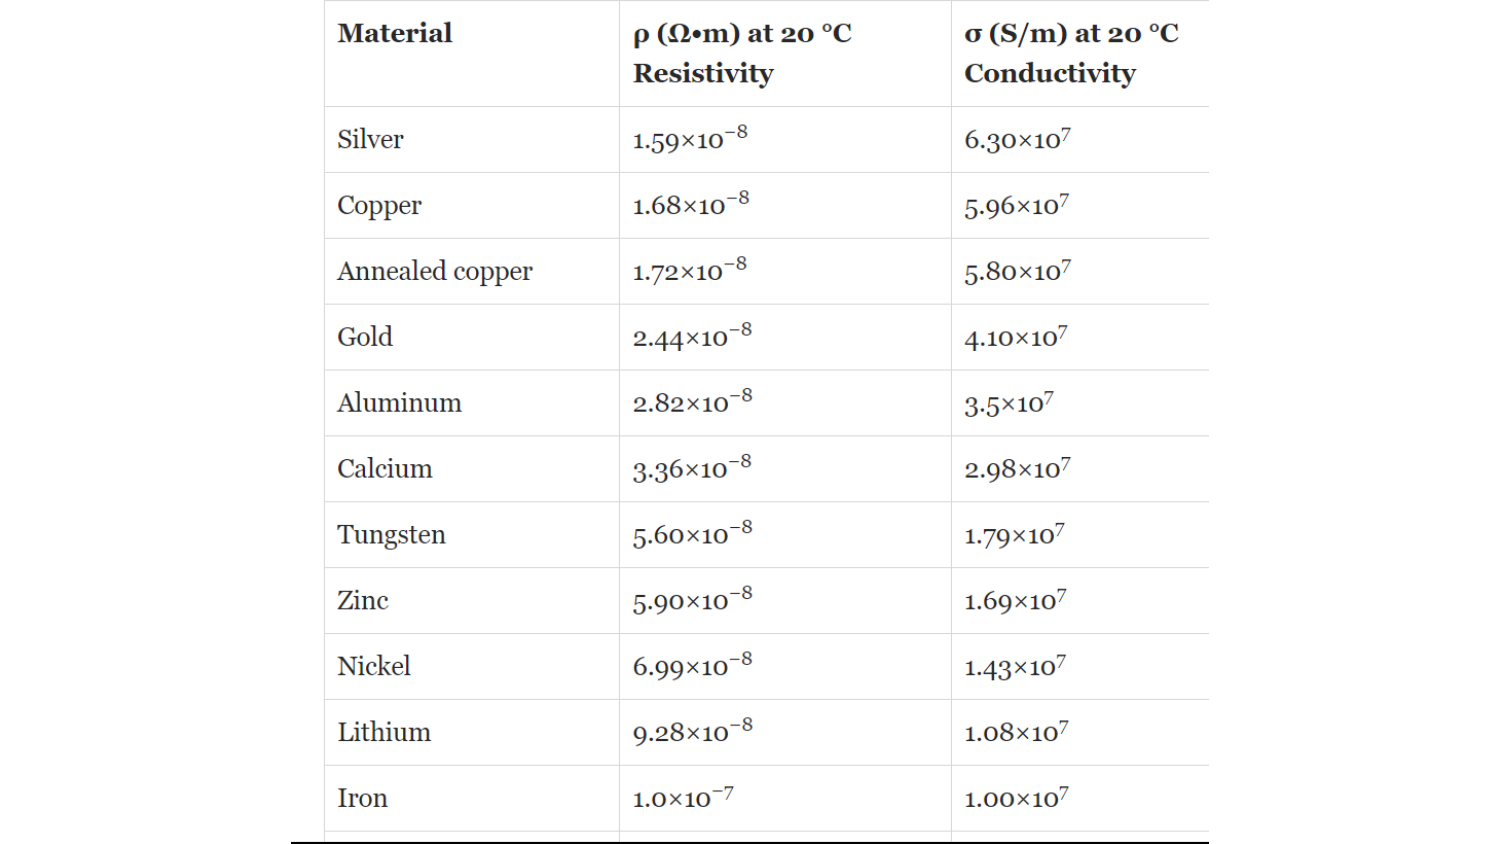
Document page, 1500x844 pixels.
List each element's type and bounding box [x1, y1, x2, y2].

picture [290, 0, 1210, 844]
